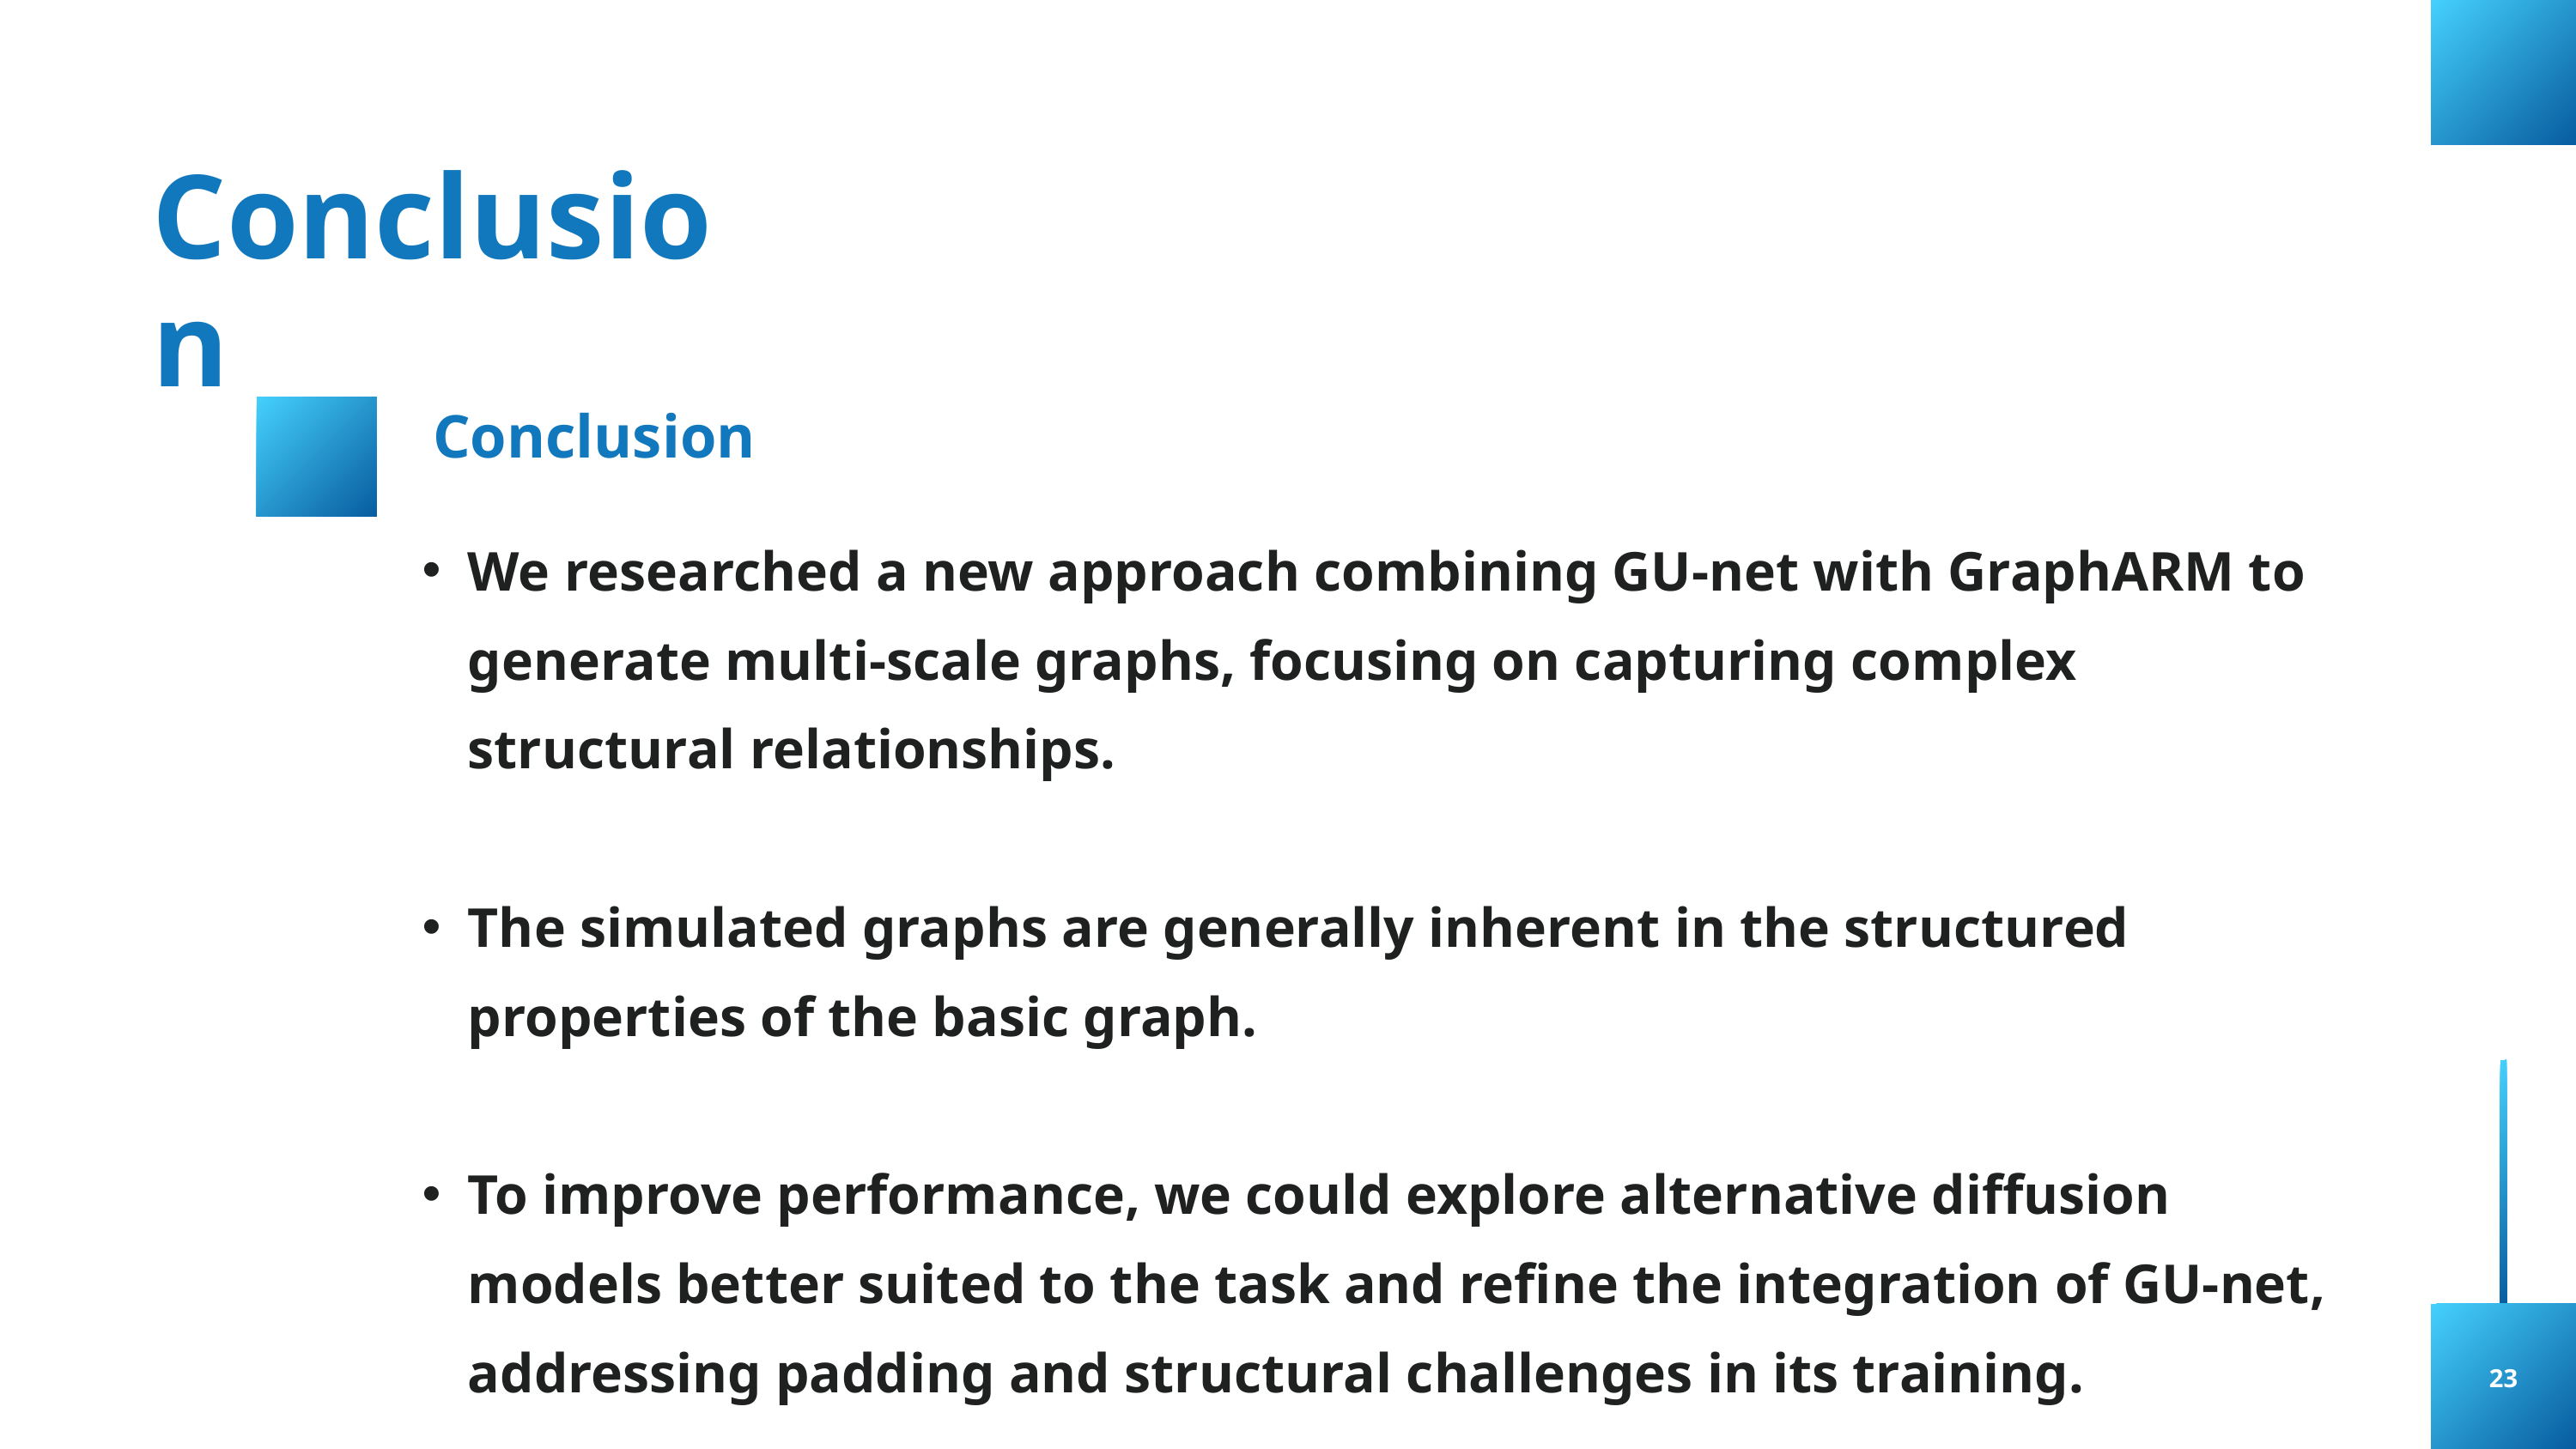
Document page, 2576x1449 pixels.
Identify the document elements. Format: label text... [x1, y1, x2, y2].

text_box Conclusion [152, 154, 734, 410]
text_box Conclusion [433, 387, 1908, 470]
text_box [2430, 0, 2576, 145]
text_box We researched a new approach combining GU-net with GraphARM to generate multi-scale graphs, focusing on capturing complex structural relationships. The simulated graphs are generally inherent in the structured properties of the basic graph. To improve performance, we could explore alternative diffusion models better suited to the task and refine the integration of GU-net, addressing padding and structural challenges in its training. [376, 512, 2354, 1404]
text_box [2430, 1303, 2576, 1449]
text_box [2500, 1059, 2507, 1302]
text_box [256, 397, 377, 518]
